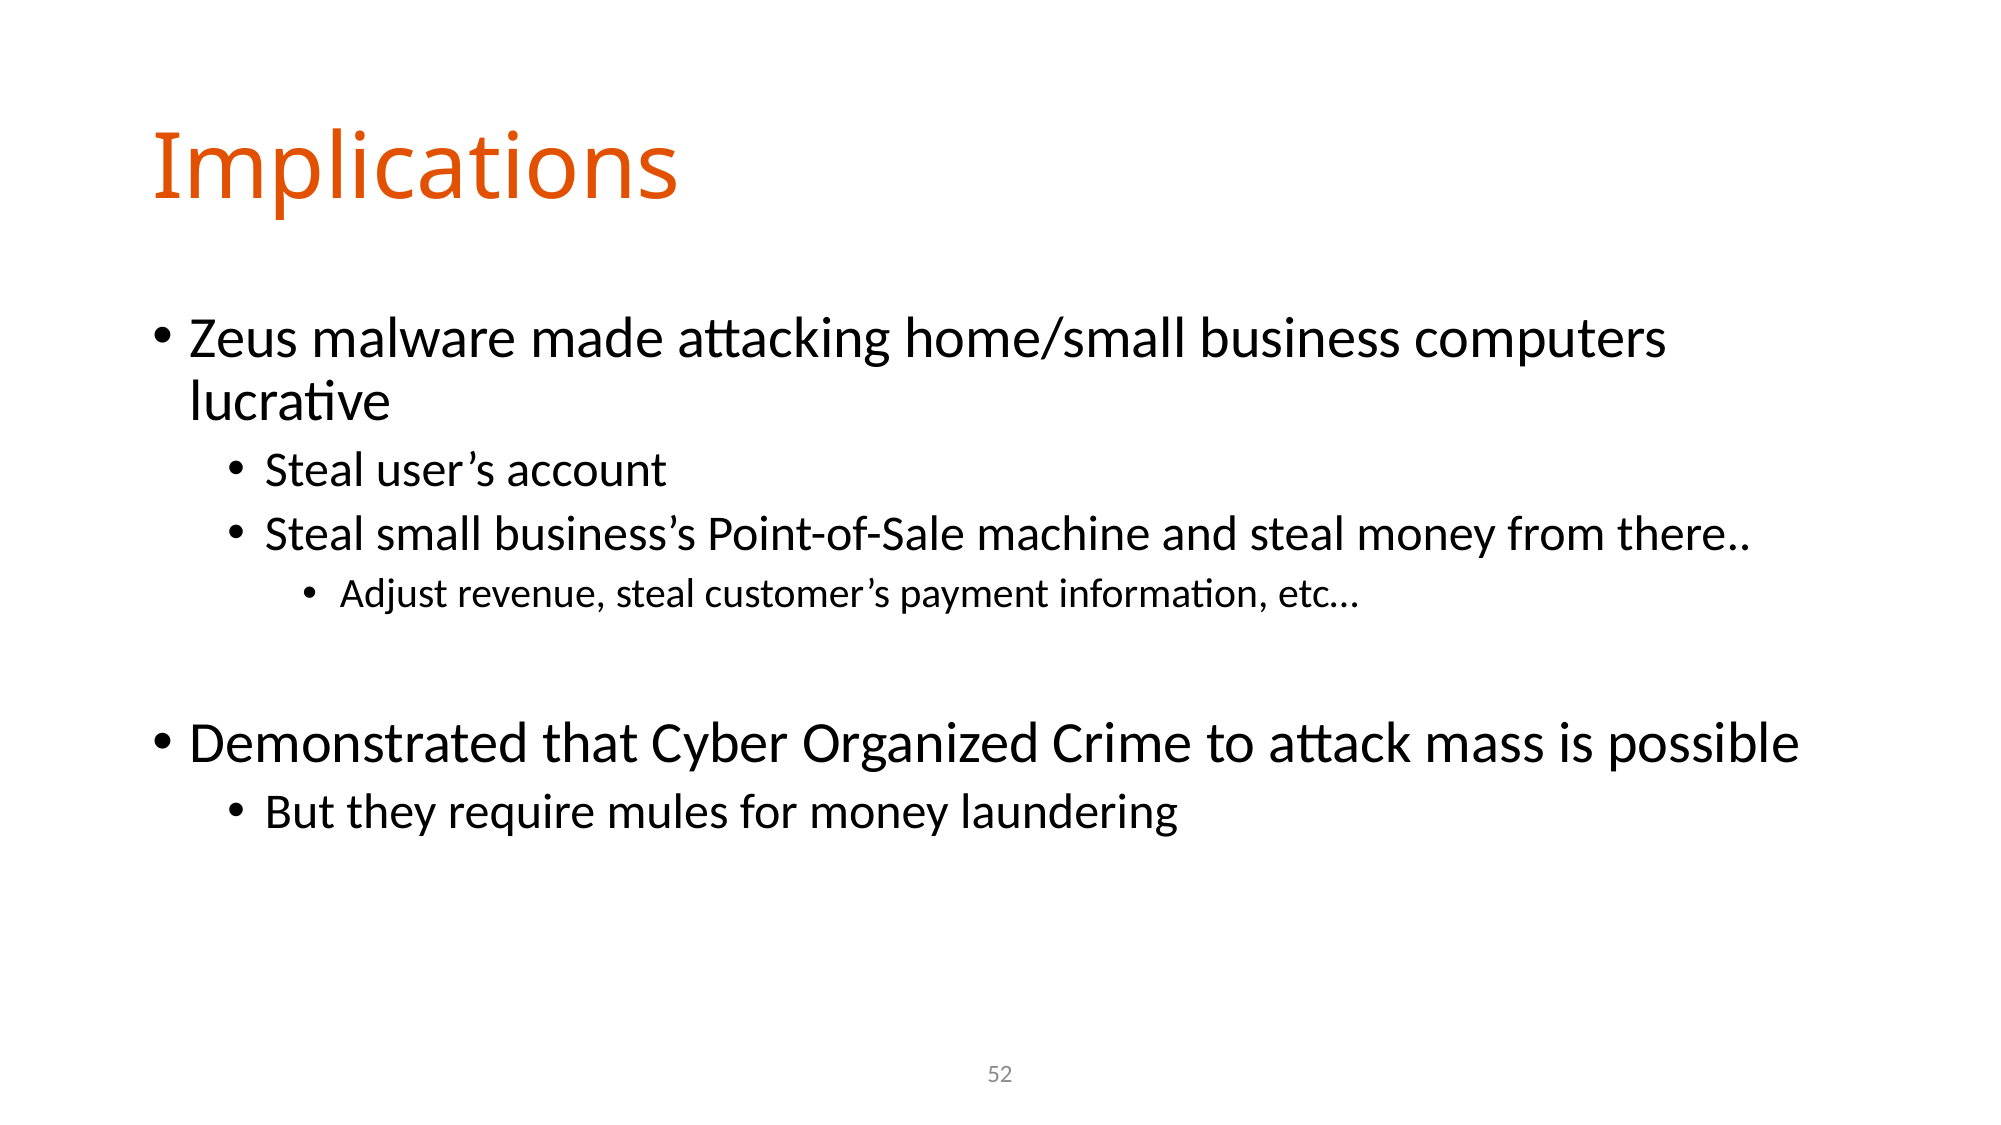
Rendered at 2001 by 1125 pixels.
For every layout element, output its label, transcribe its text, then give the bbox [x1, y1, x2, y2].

title Implications [137, 59, 1863, 278]
slide_number 52 [774, 1042, 1225, 1103]
list Zeus malware made attacking home/small business computers lucrative Steal user’s account Steal small business’s Point-of-Sale machine and steal money from there.. Adjust revenue, steal customer’s payment information, etc… Demonstrated that Cyber Organized Crime to attack mass is possible But they require mules for money laundering [137, 299, 1863, 1014]
